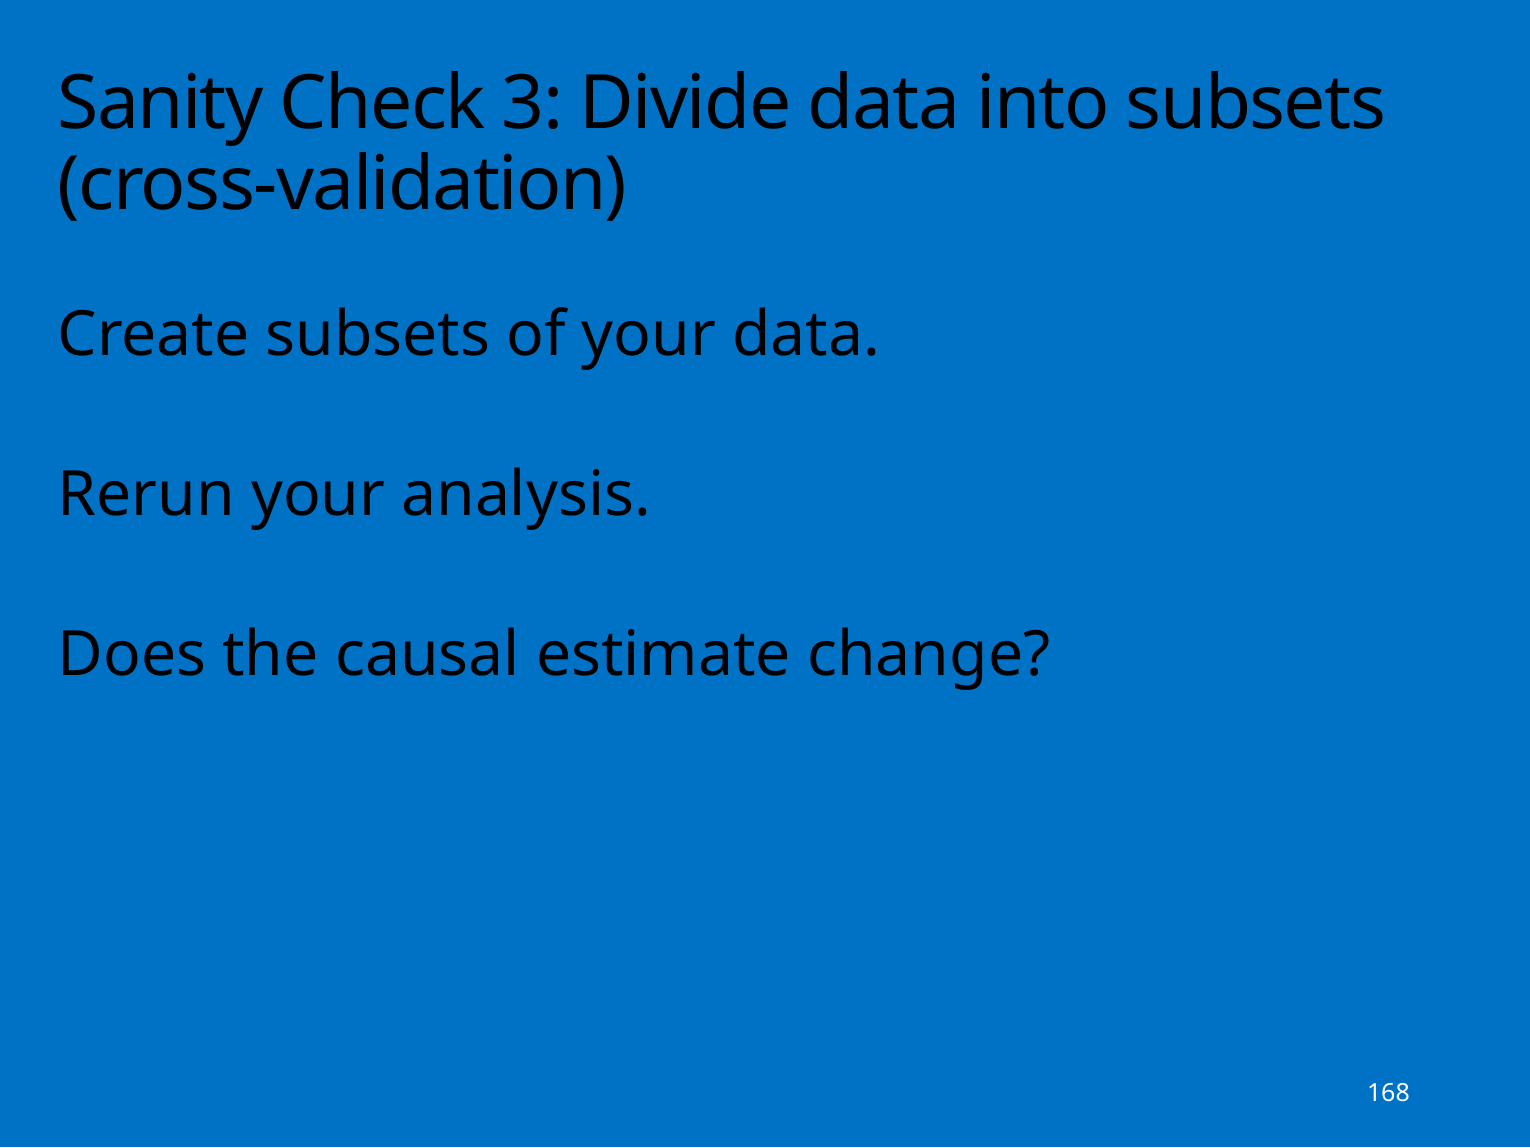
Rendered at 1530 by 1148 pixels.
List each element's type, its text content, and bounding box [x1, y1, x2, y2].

title Sanity Check 3: Divide data into subsets (cross-validation) [33, 48, 1497, 199]
list Create subsets of your data. Rerun your analysis. Does the causal estimate change? [33, 199, 1497, 714]
slide_number 168 [1080, 1063, 1425, 1125]
